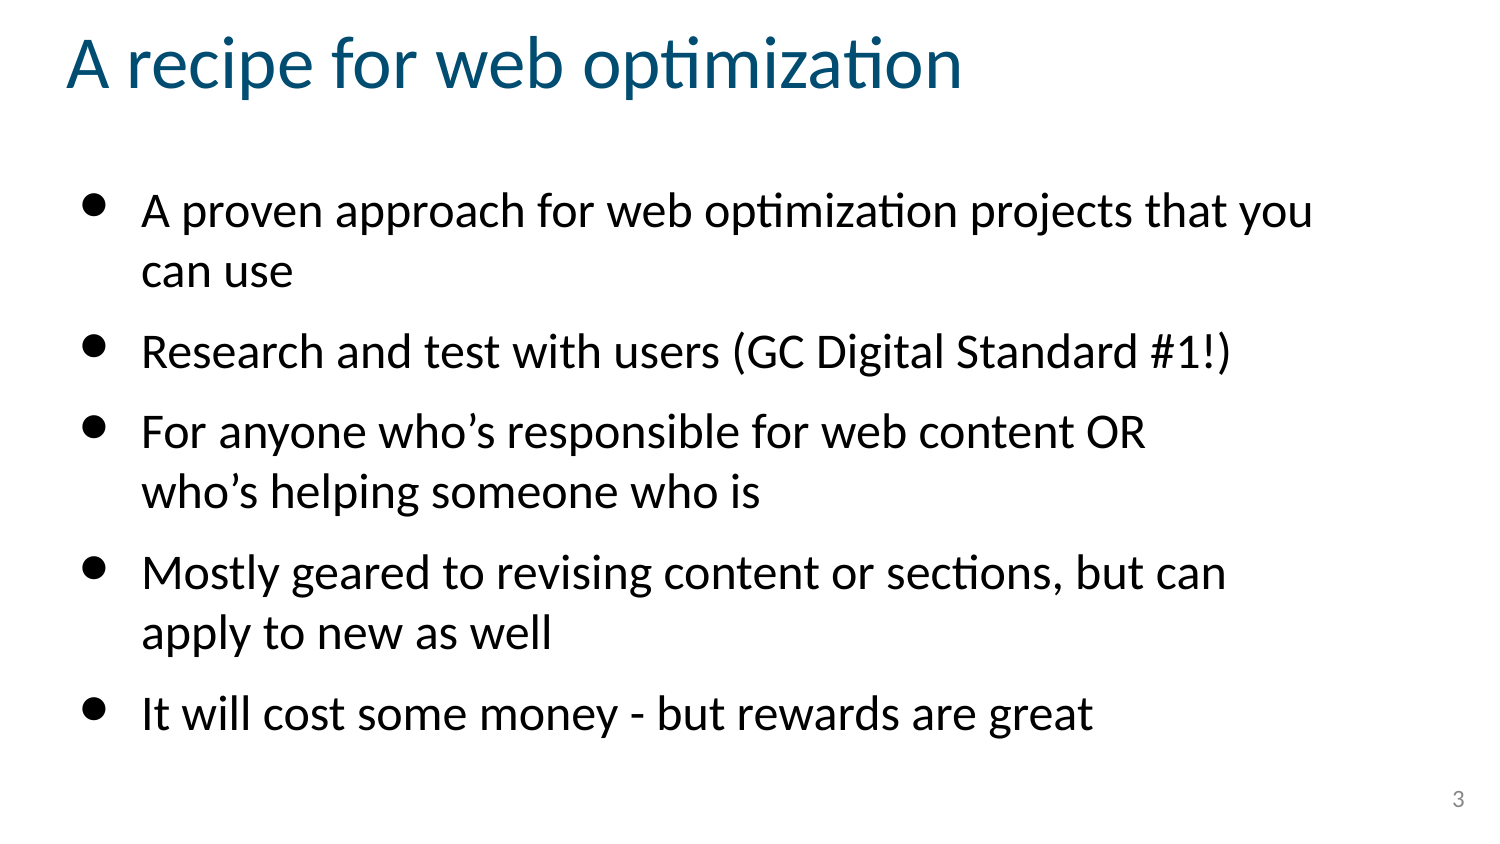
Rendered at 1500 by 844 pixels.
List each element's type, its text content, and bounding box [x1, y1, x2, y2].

slide_number ‹#› [1389, 764, 1480, 830]
list A proven approach for web optimization projects that you can use Research and test with users (GC Digital Standard #1!) For anyone who’s responsible for web content OR who’s helping someone who is Mostly geared to revising content or sections, but can apply to new as well It will cost some money - but rewards are great [51, 162, 1355, 685]
title A recipe for web optimization [51, 11, 1449, 106]
